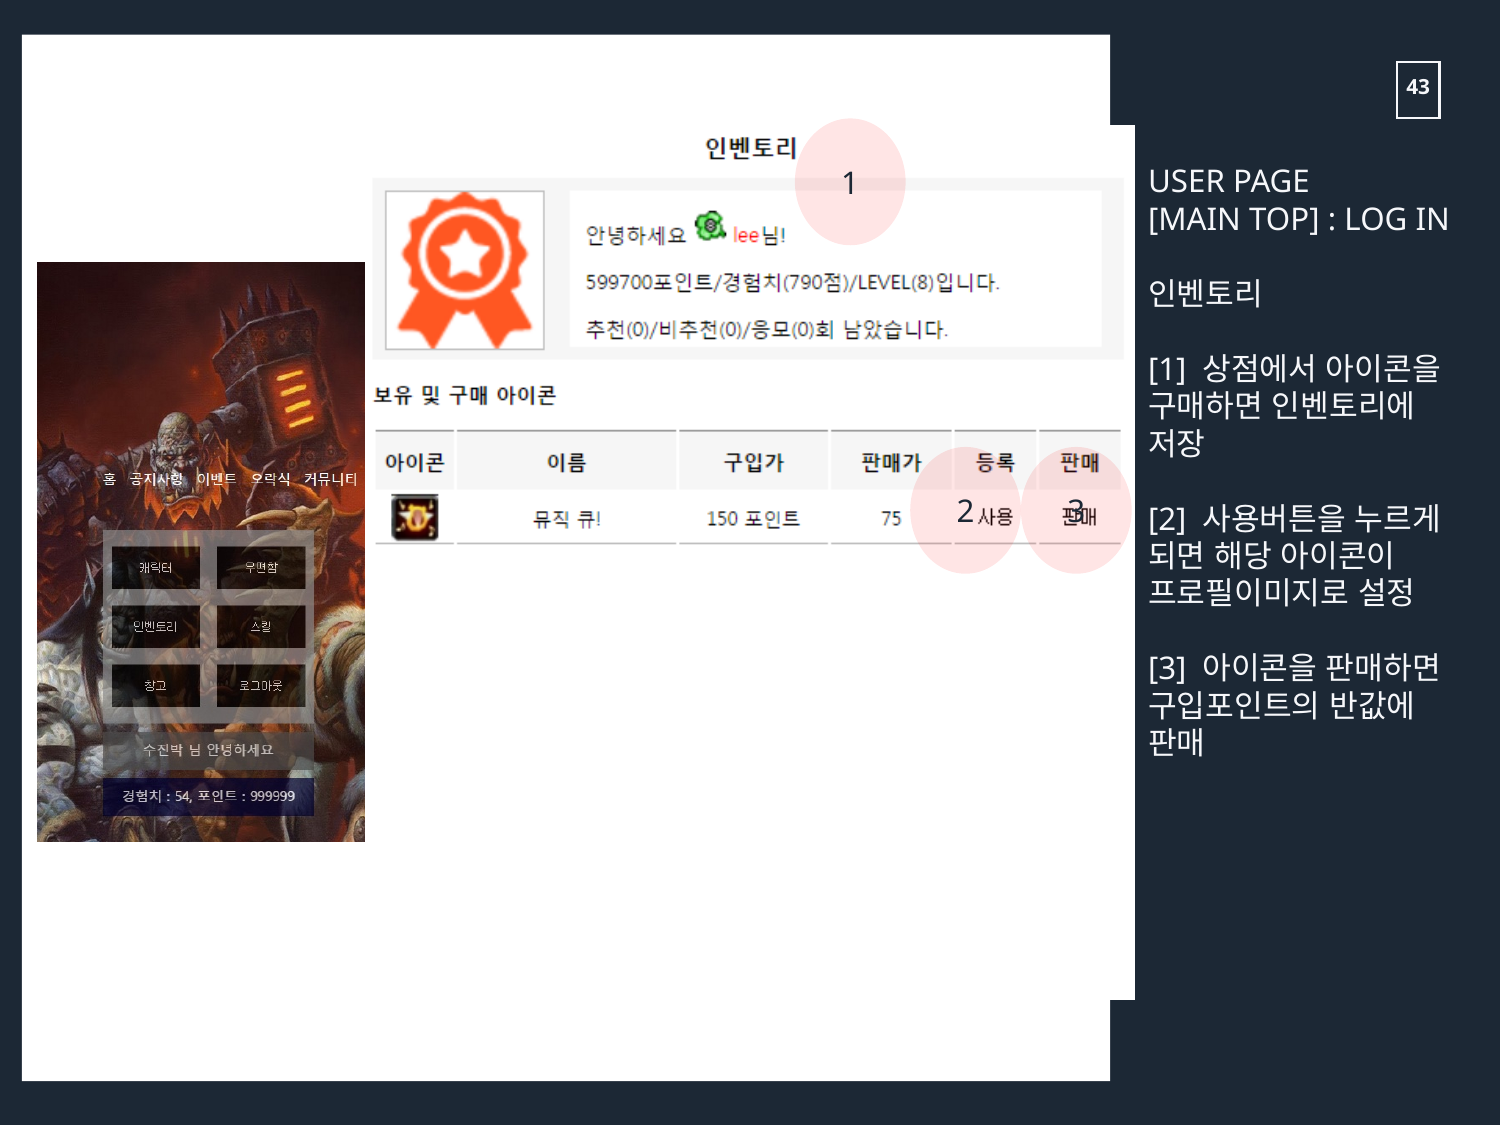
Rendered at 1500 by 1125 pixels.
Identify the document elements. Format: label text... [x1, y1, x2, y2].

text_box 1 [824, 117, 876, 125]
text_box [21, 34, 1111, 1082]
picture [37, 125, 1135, 1000]
text_box USER PAGE [MAIN TOP] : LOG IN 인벤토리 [1] 상점에서 아이콘을 구매하면 인벤토리에 저장 [2] 사용버튼을 누르게 되면 해당 아이콘이 프로필이미지로 설정 [3] 아이콘을 판매하면 구입포인트의 반값에 판매 [1135, 154, 1465, 806]
